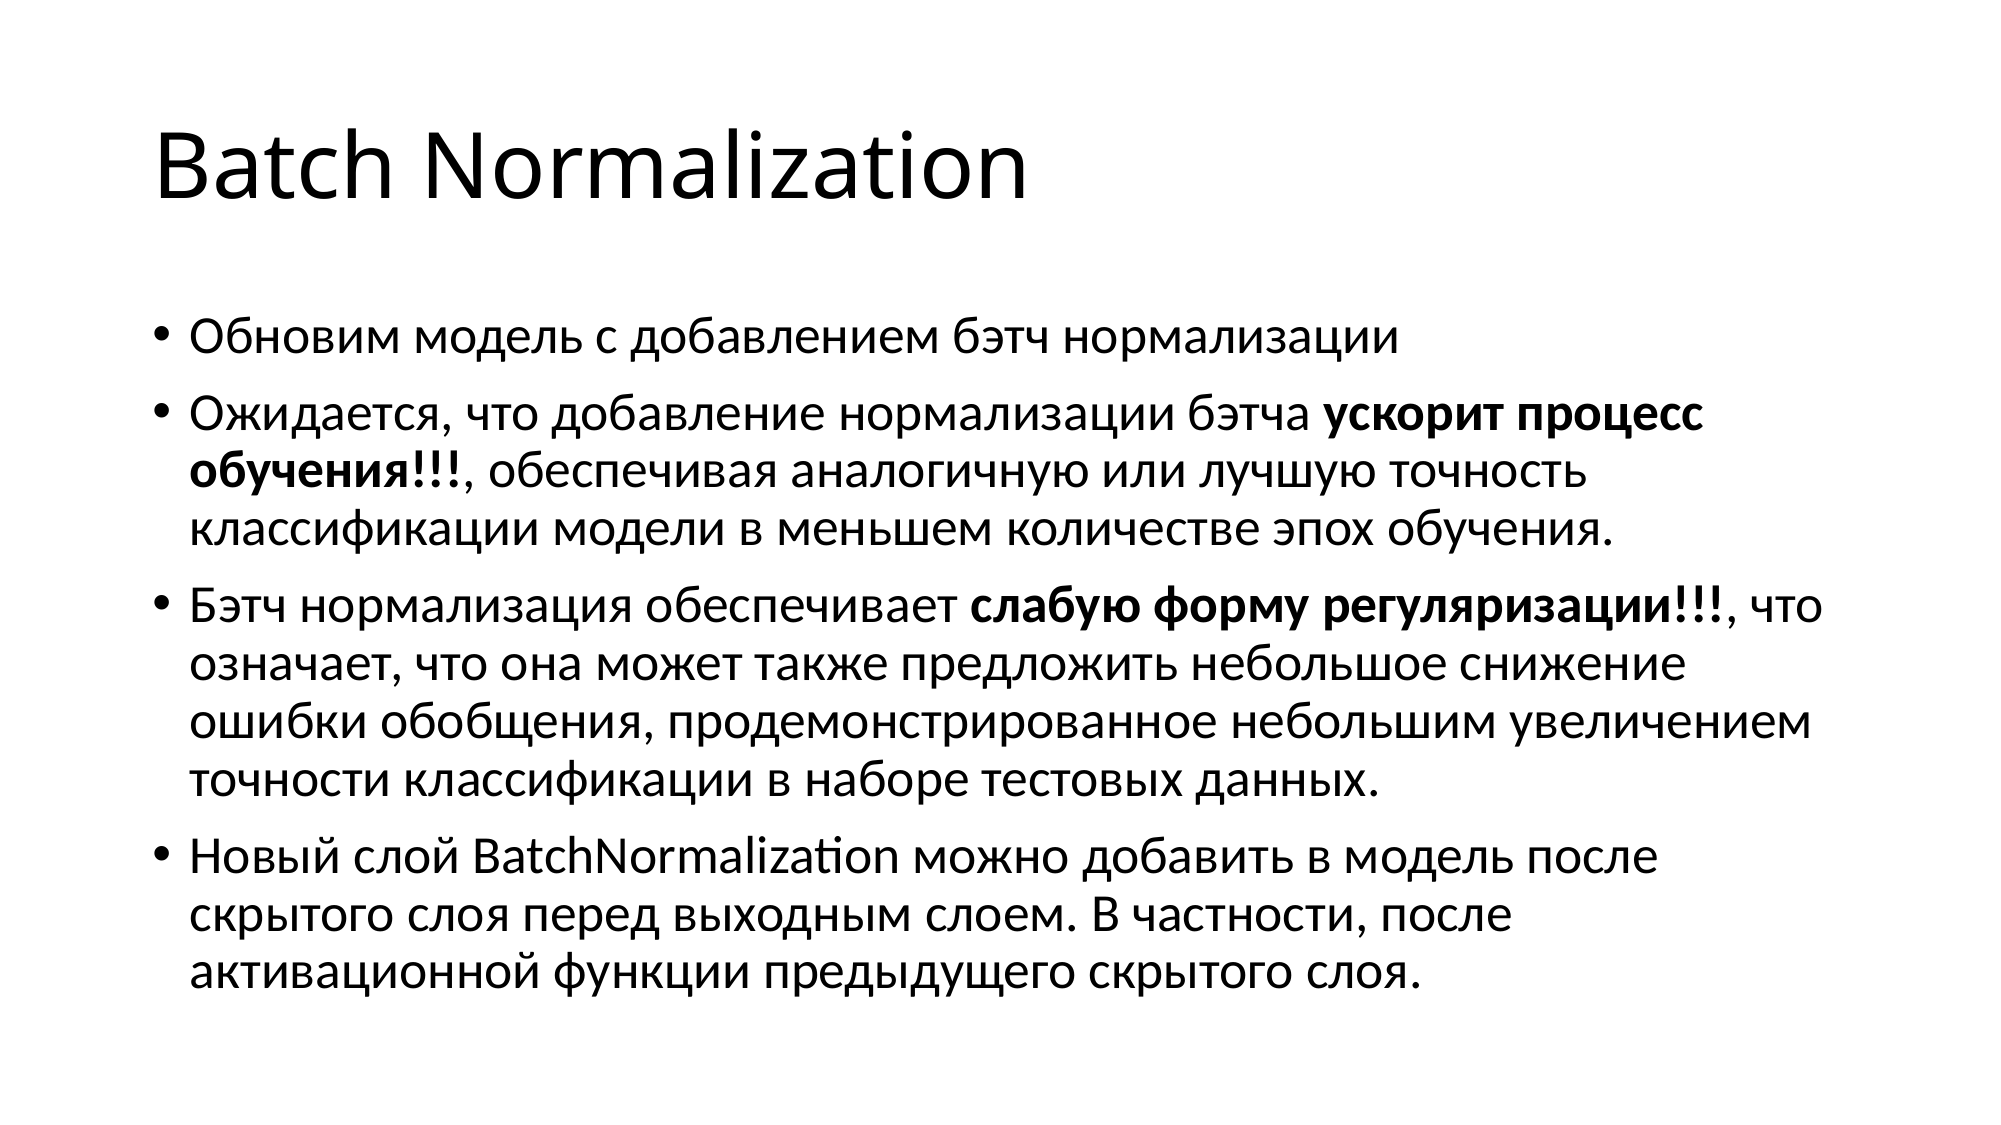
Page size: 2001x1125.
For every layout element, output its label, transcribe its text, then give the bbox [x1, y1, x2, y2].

list Обновим модель с добавлением бэтч нормализации Ожидается, что добавление нормализации бэтча ускорит процесс обучения!!!, обеспечивая аналогичную или лучшую точность классификации модели в меньшем количестве эпох обучения. Бэтч нормализация обеспечивает слабую форму регуляризации!!!, что означает, что она может также предложить небольшое снижение ошибки обобщения, продемонстрированное небольшим увеличением точности классификации в наборе тестовых данных. Новый слой BatchNormalization можно добавить в модель после скрытого слоя перед выходным слоем. В частности, после активационной функции предыдущего скрытого слоя. [137, 299, 1863, 1014]
title Batch Normalization [137, 59, 1863, 278]
